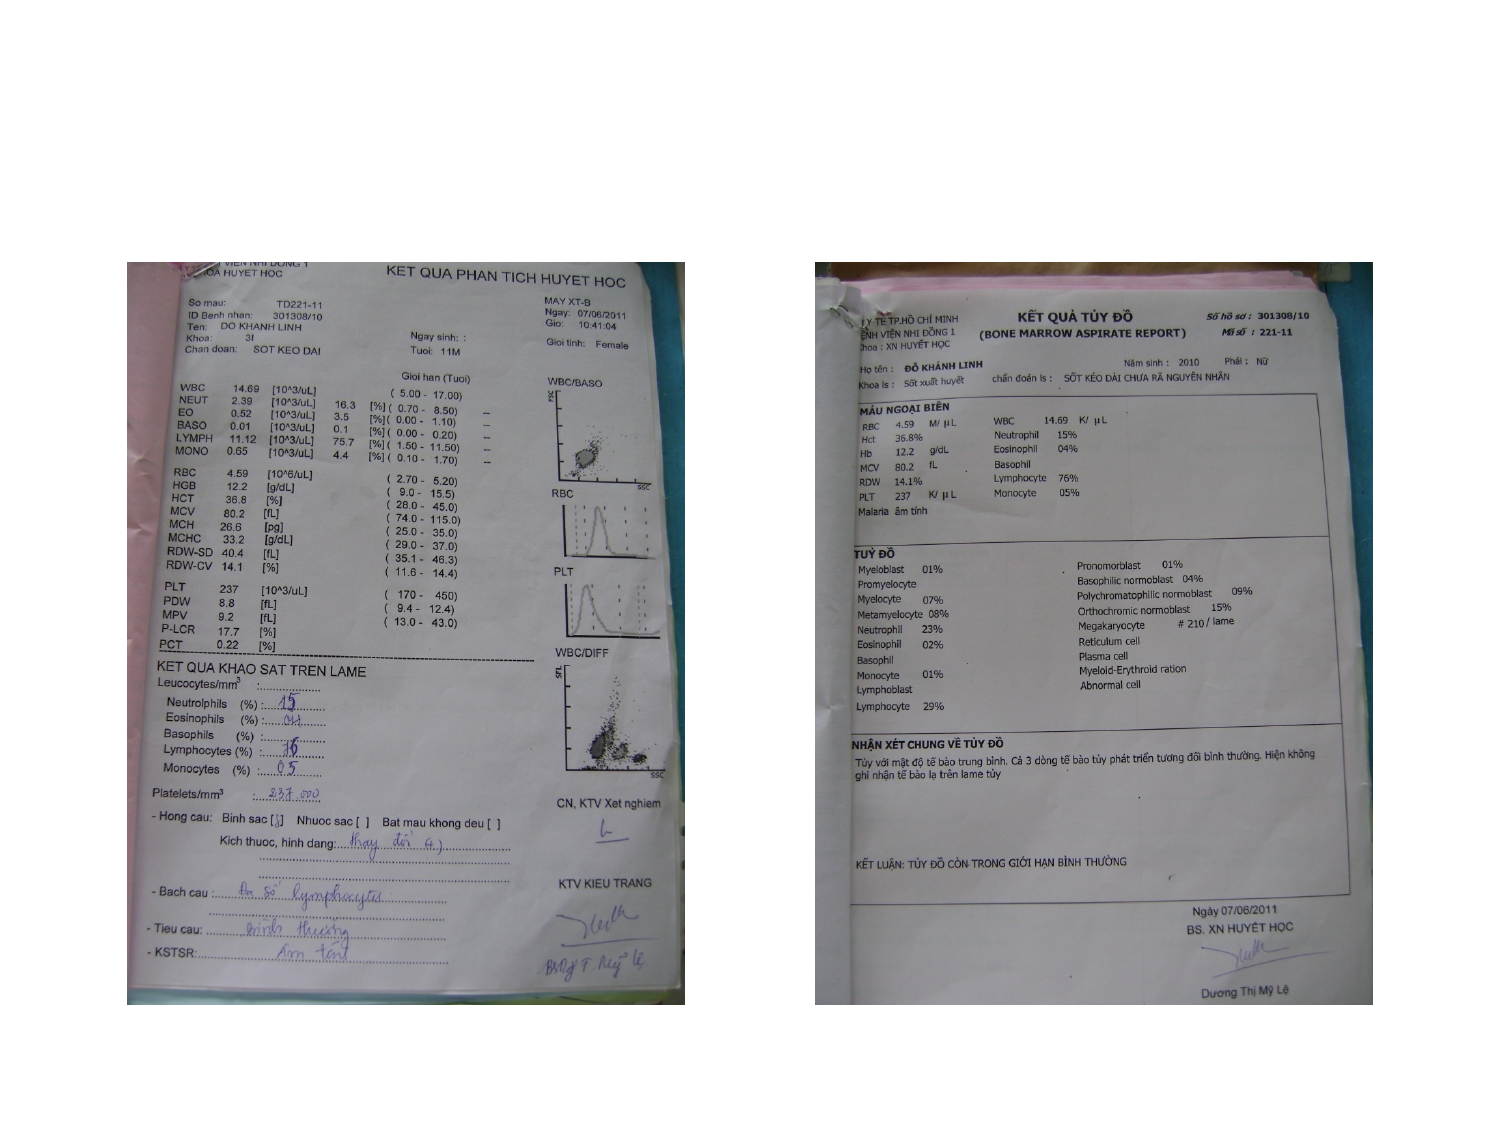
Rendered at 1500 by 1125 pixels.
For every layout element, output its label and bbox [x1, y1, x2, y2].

list [814, 262, 1373, 1006]
list [127, 262, 685, 1006]
